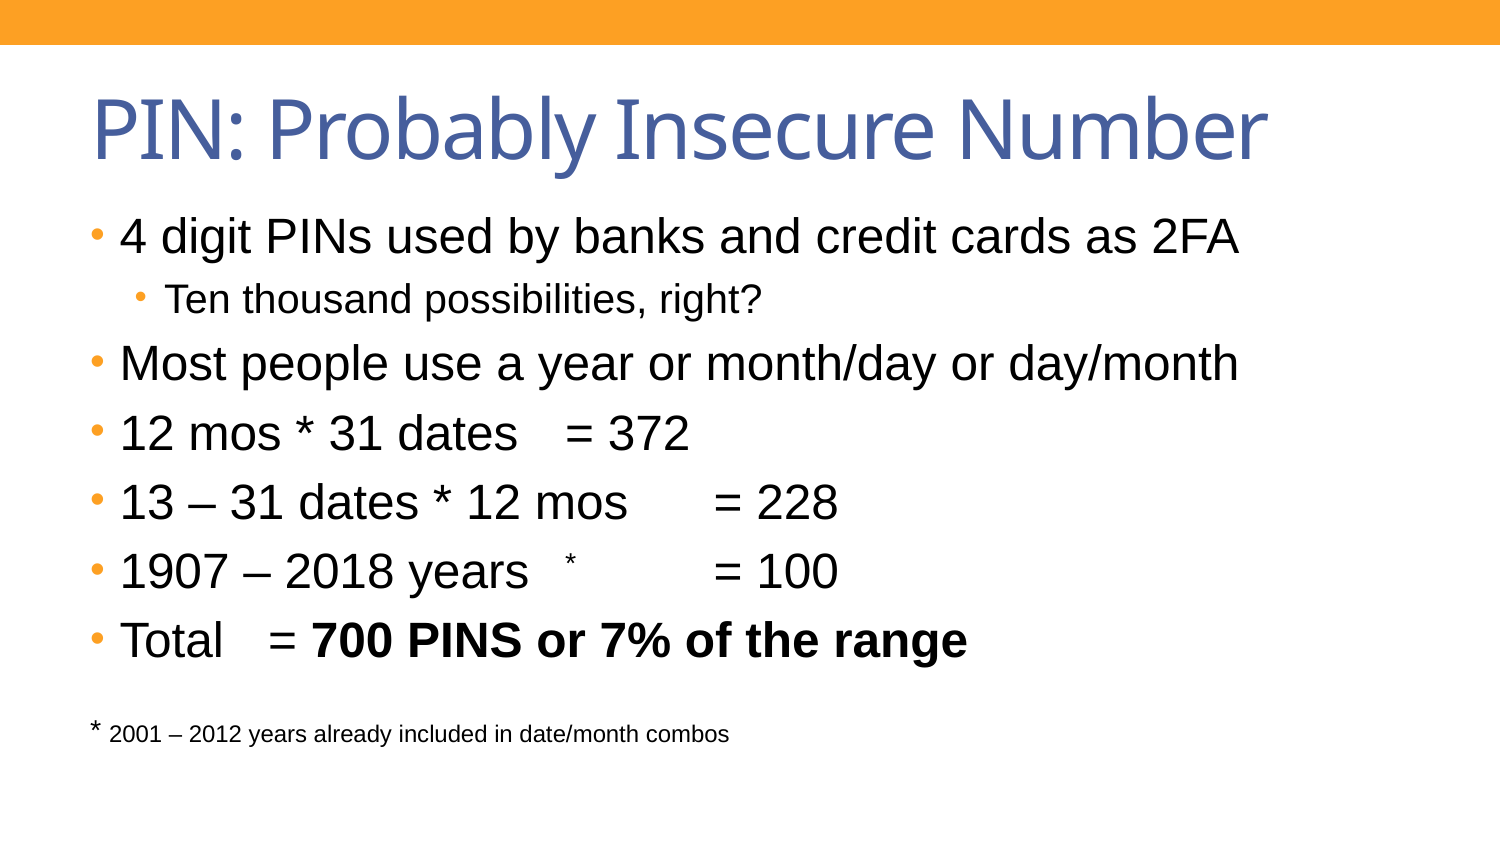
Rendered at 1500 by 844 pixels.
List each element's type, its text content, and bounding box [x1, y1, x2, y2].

list 4 digit PINs used by banks and credit cards as 2FA Ten thousand possibilities, right? Most people use a year or month/day or day/month 12 mos * 31 dates = 372 13 – 31 dates * 12 mos = 228 1907 – 2018 years * = 100 Total = 700 PINS or 7% of the range * 2001 – 2012 years already included in date/month combos [75, 196, 1425, 797]
title PIN: Probably Insecure Number [75, 65, 1425, 188]
